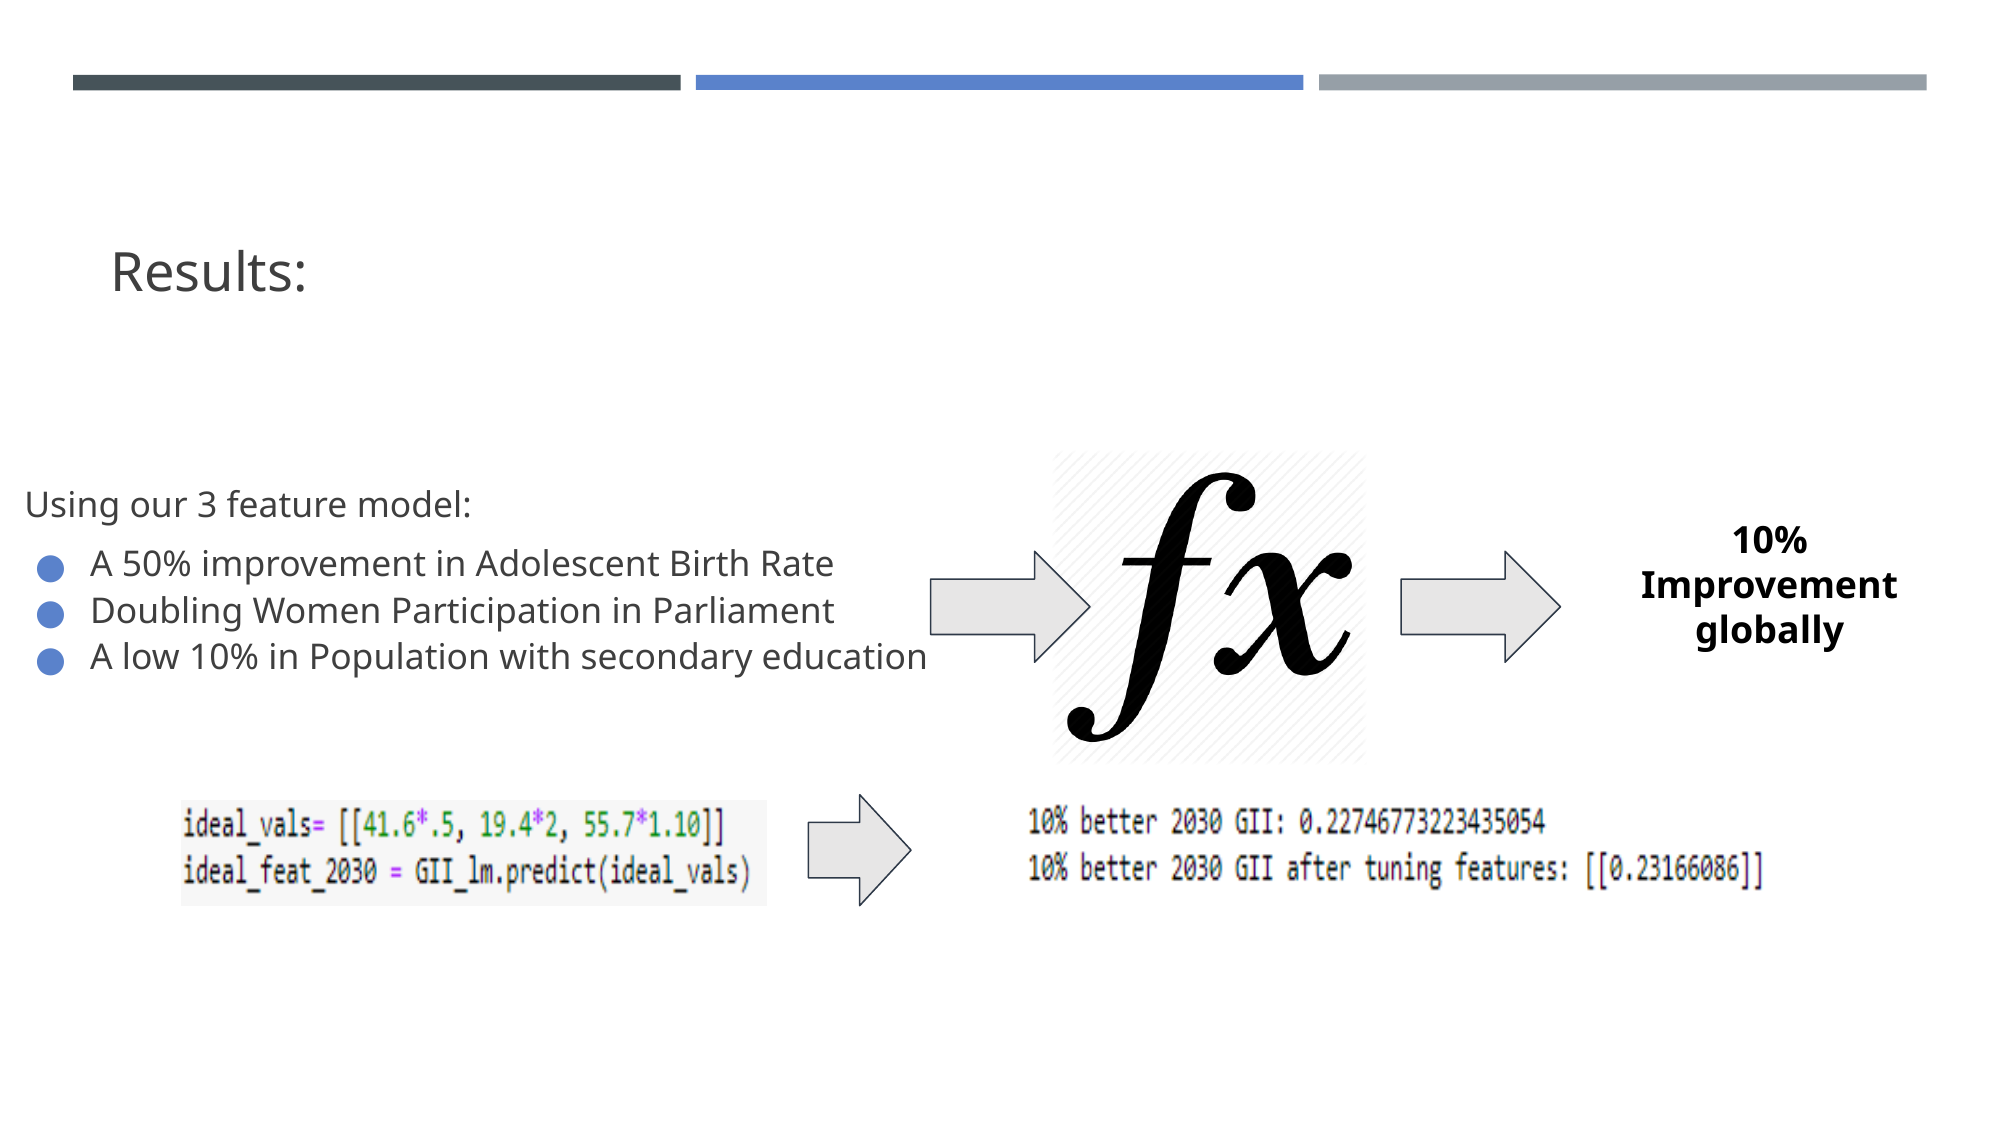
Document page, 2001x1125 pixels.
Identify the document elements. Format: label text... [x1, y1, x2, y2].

text_box 10% Improvement globally [1595, 500, 1944, 654]
picture [1020, 794, 1781, 906]
title Results: [95, 115, 1905, 311]
picture [181, 800, 768, 906]
text_box [930, 551, 1045, 663]
text_box [1401, 551, 1561, 663]
list Using our 3 feature model: A 50% improvement in Adolescent Birth Rate Doubling Women Participation in Parliament A low 10% in Population with secondary education [0, 279, 1810, 876]
text_box [808, 794, 912, 906]
picture [1050, 448, 1367, 765]
